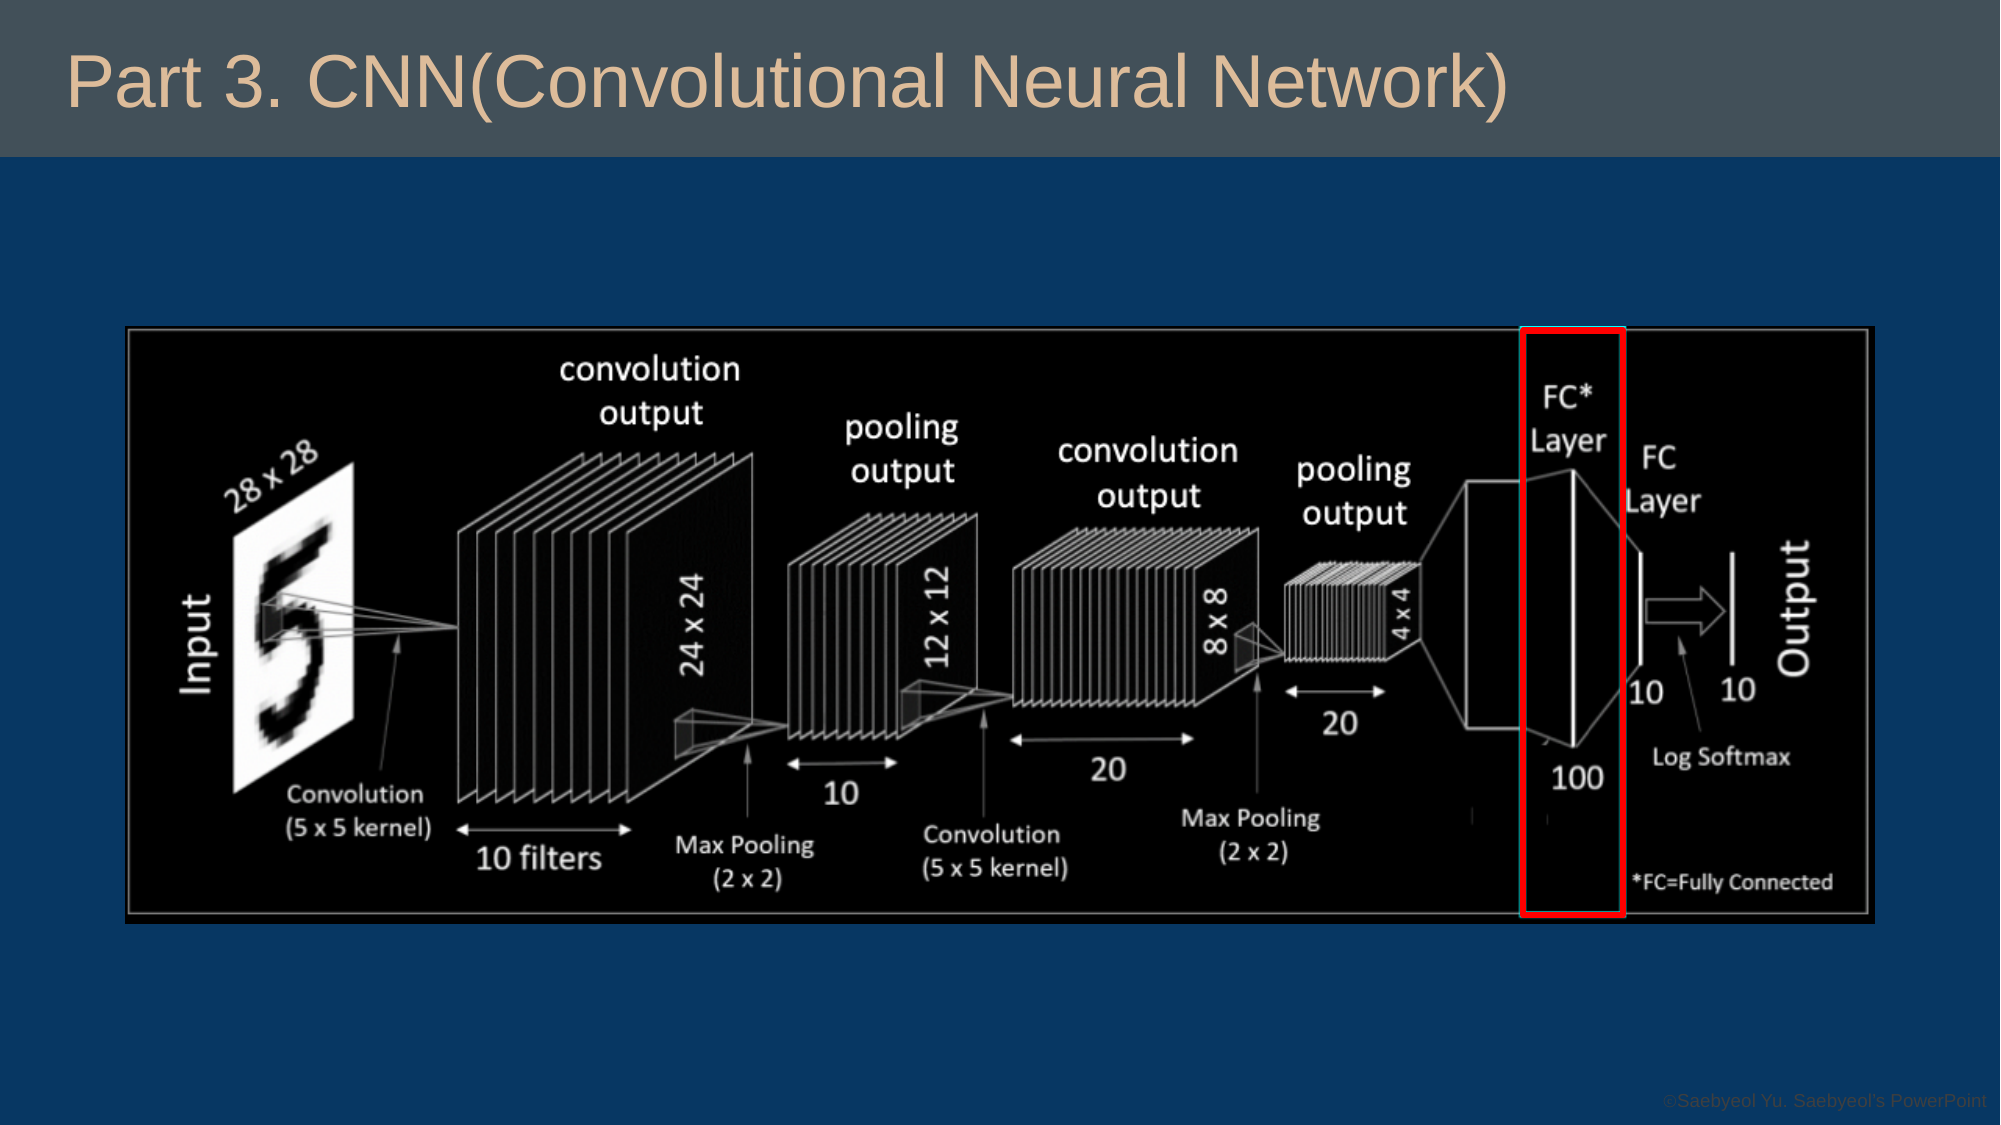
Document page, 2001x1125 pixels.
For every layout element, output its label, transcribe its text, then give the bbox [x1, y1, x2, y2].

picture [124, 326, 1876, 925]
text_box [0, 0, 2000, 157]
text_box Part 3. CNN(Convolutional Neural Network) [50, 25, 1889, 131]
